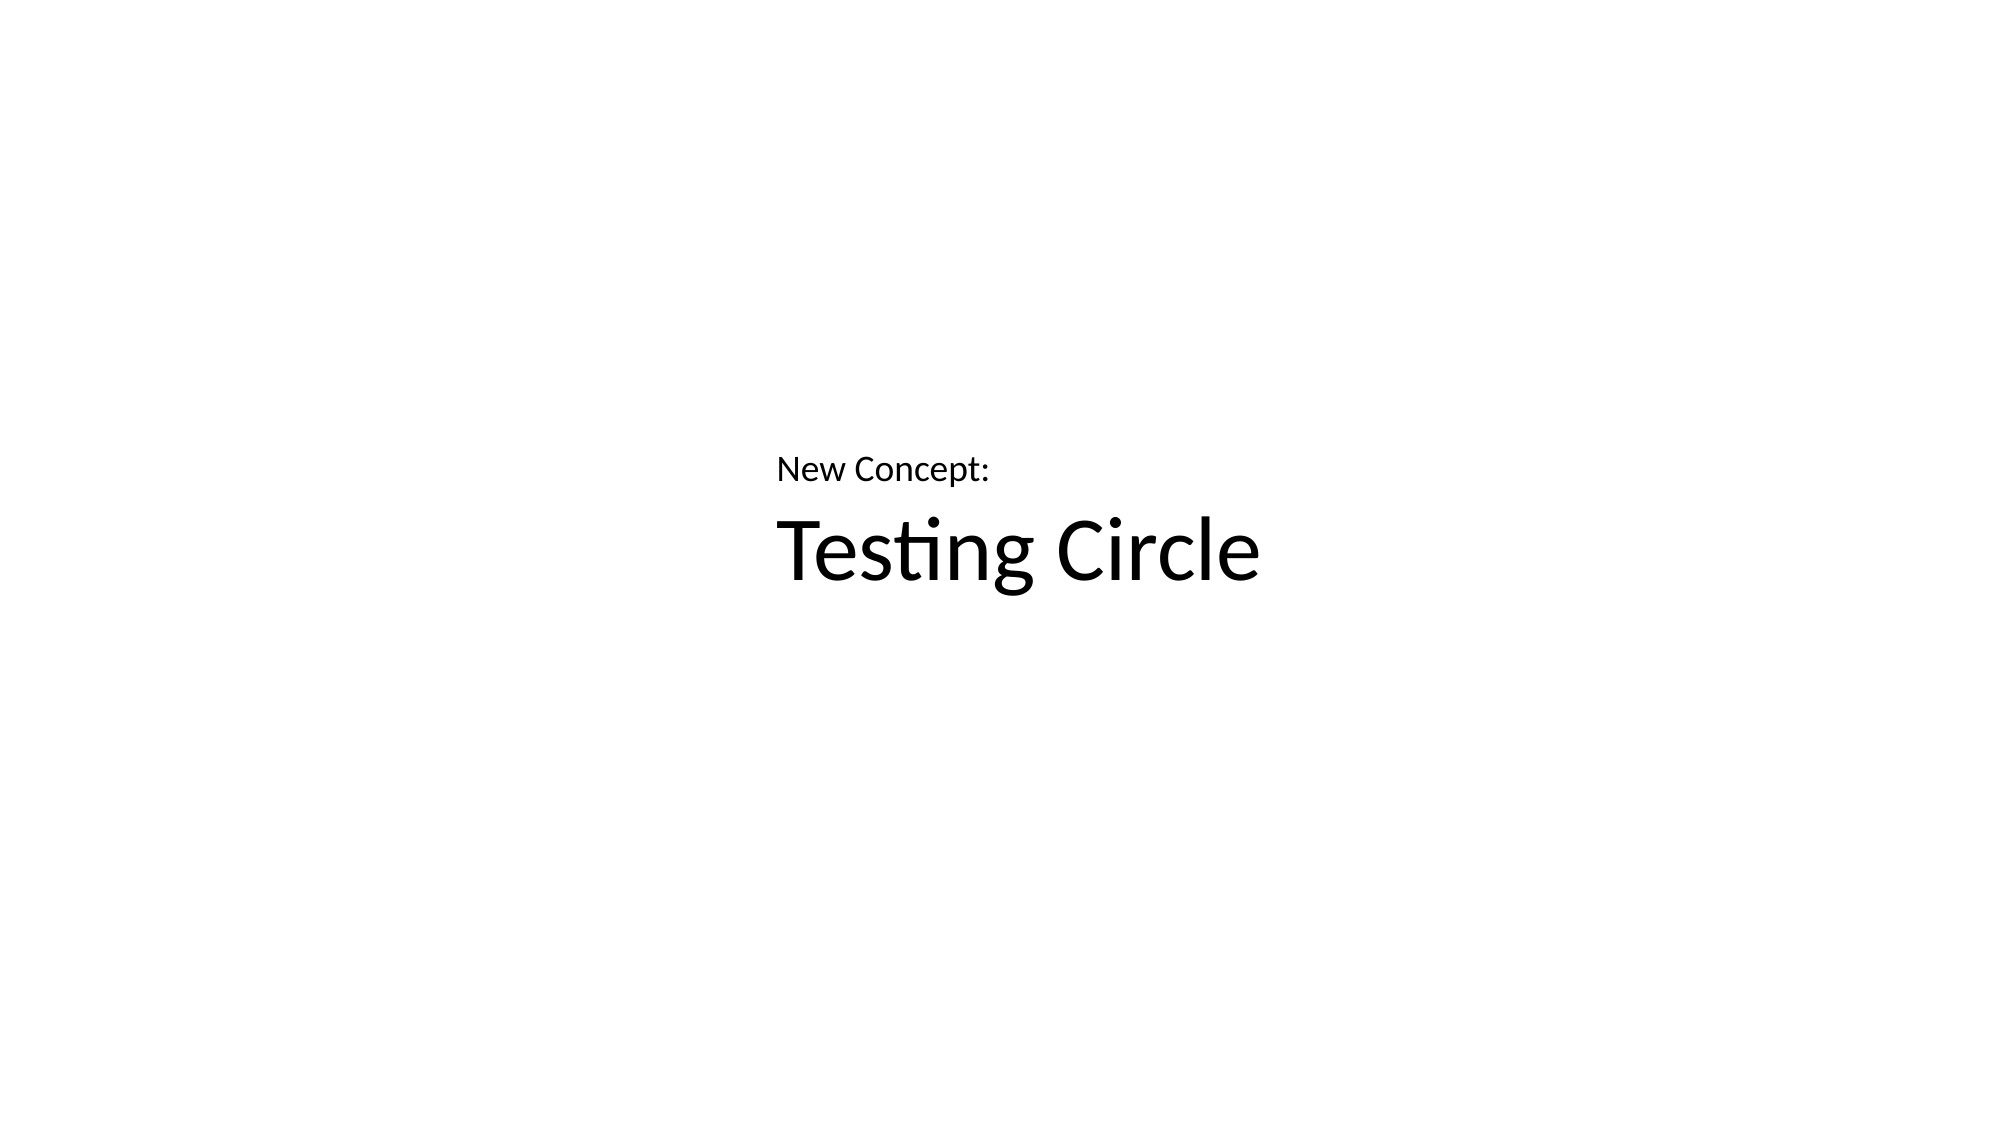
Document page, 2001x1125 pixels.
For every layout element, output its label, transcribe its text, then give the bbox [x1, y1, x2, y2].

text_box New Concept: Testing Circle [761, 436, 1286, 607]
